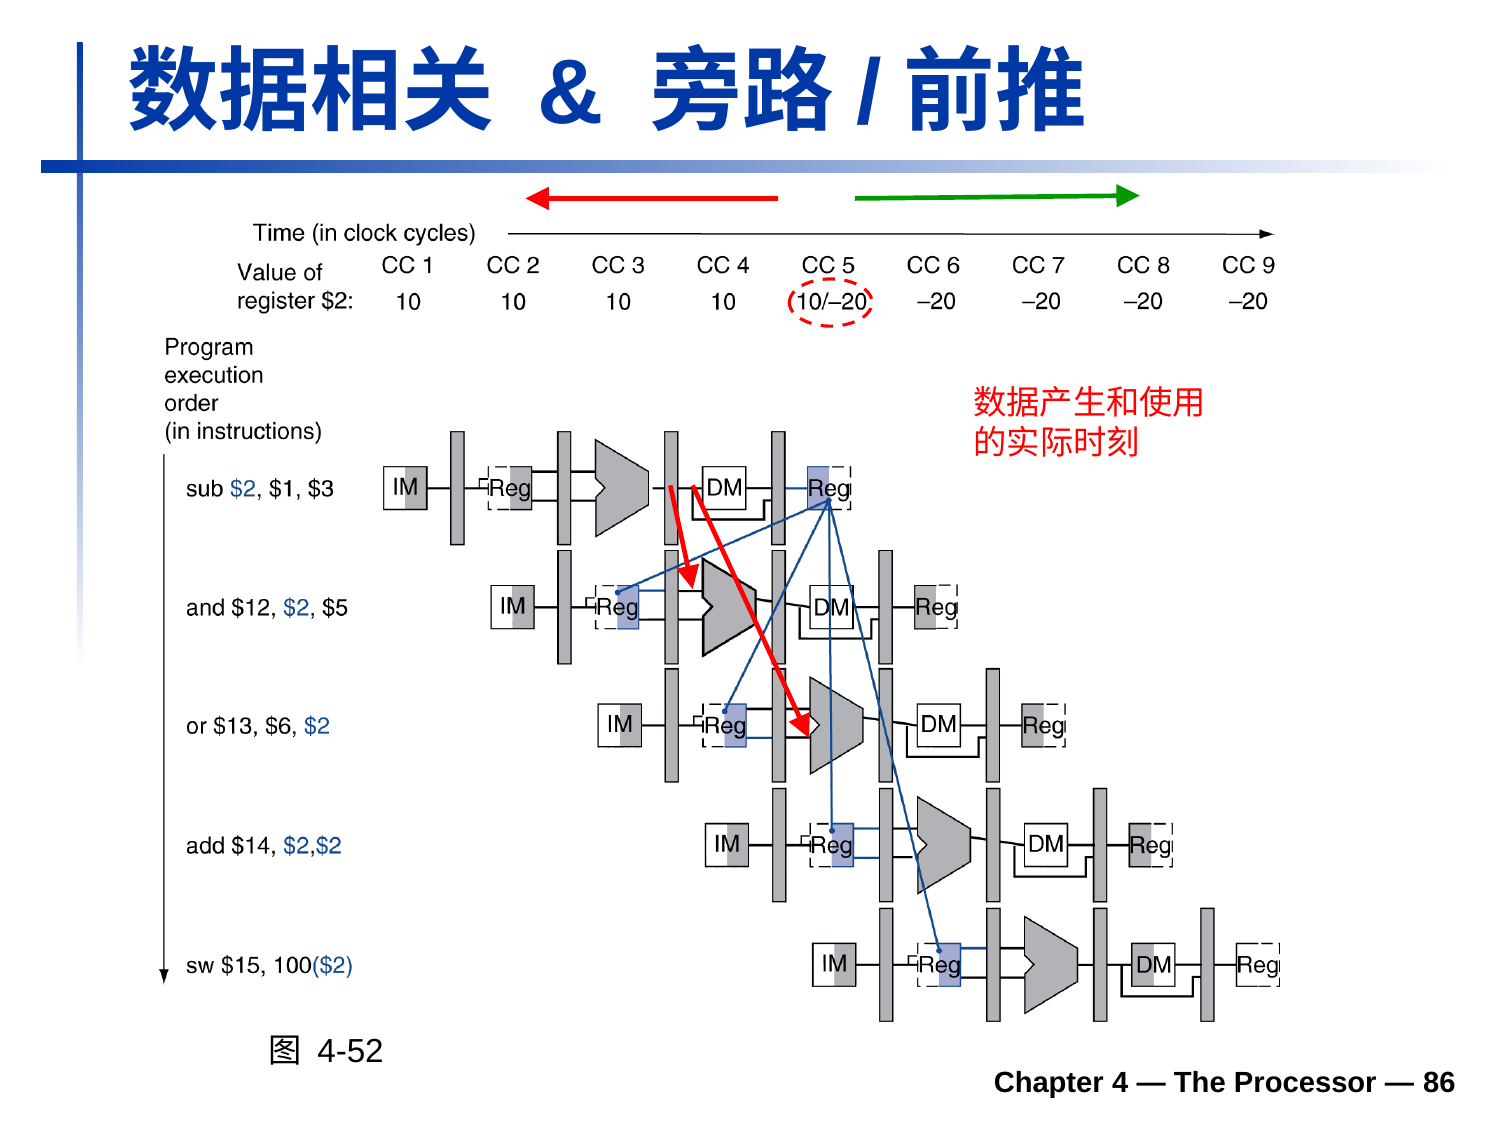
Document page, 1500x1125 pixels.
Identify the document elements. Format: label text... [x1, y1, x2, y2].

text_box 图 4-52 [253, 1030, 502, 1077]
picture [159, 220, 1308, 1022]
text_box [854, 185, 1140, 207]
text_box [525, 188, 779, 209]
title 数据相关 & 旁路/前推 [112, 23, 1468, 149]
footer Chapter 4 — The Processor — 86 [277, 1046, 1471, 1106]
